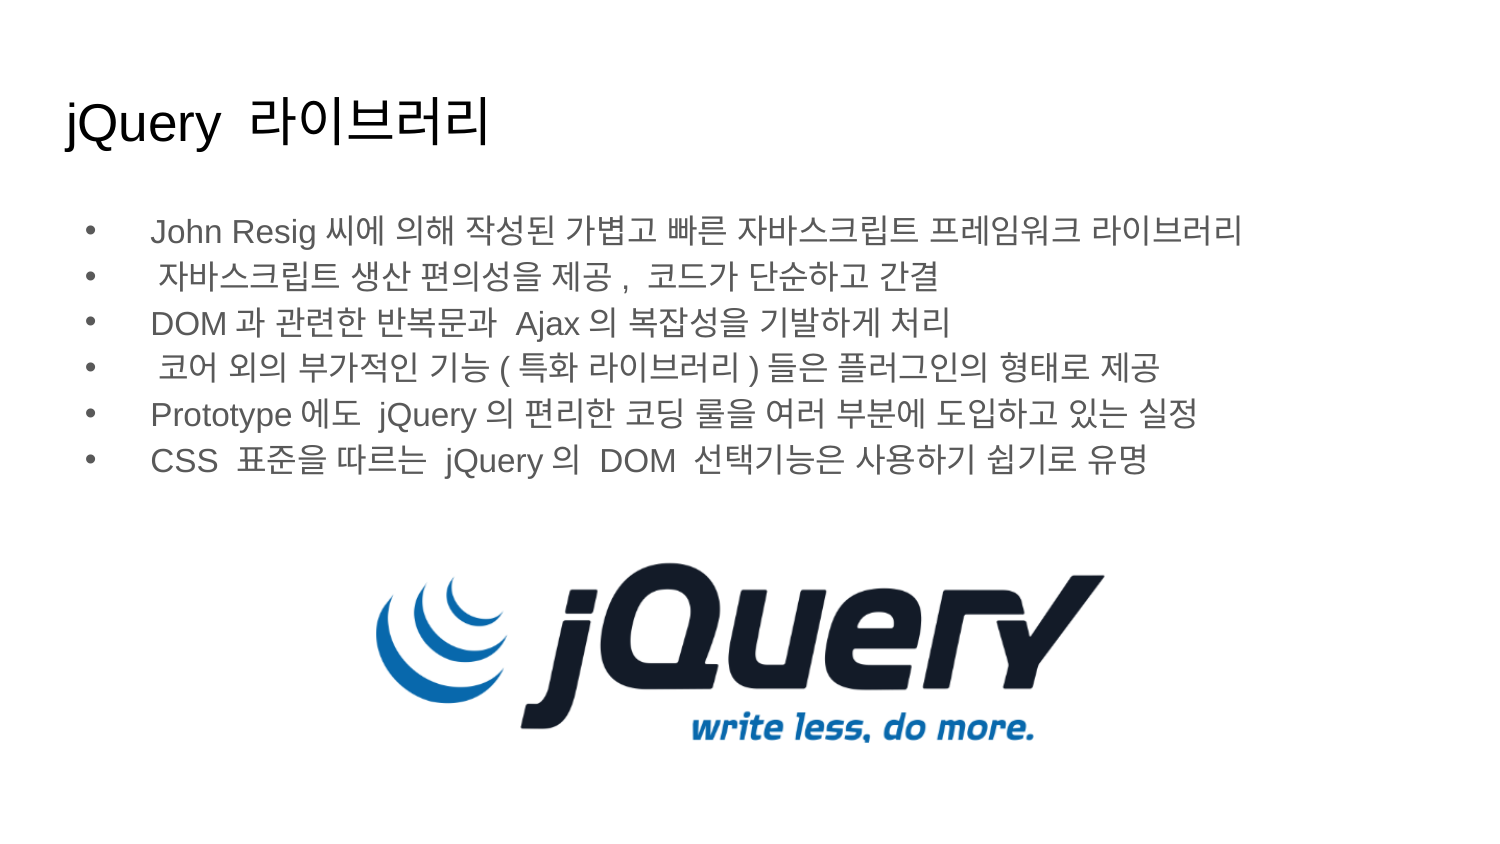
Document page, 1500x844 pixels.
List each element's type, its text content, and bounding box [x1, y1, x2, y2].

list John Resig씨에 의해 작성된 가볍고 빠른 자바스크립트 프레임워크 라이브러리 자바스크립트 생산 편의성을 제공, 코드가 단순하고 간결 DOM과 관련한 반복문과 Ajax의 복잡성을 기발하게 처리 코어 외의 부가적인 기능(특화 라이브러리)들은 플러그인의 형태로 제공 Prototype에도 jQuery의 편리한 코딩 룰을 여러 부분에 도입하고 있는 실정 CSS 표준을 따르는 jQuery의 DOM 선택기능은 사용하기 쉽기로 유명 [51, 189, 1449, 750]
title jQuery 라이브러리 [51, 72, 1449, 167]
picture [370, 557, 1109, 745]
